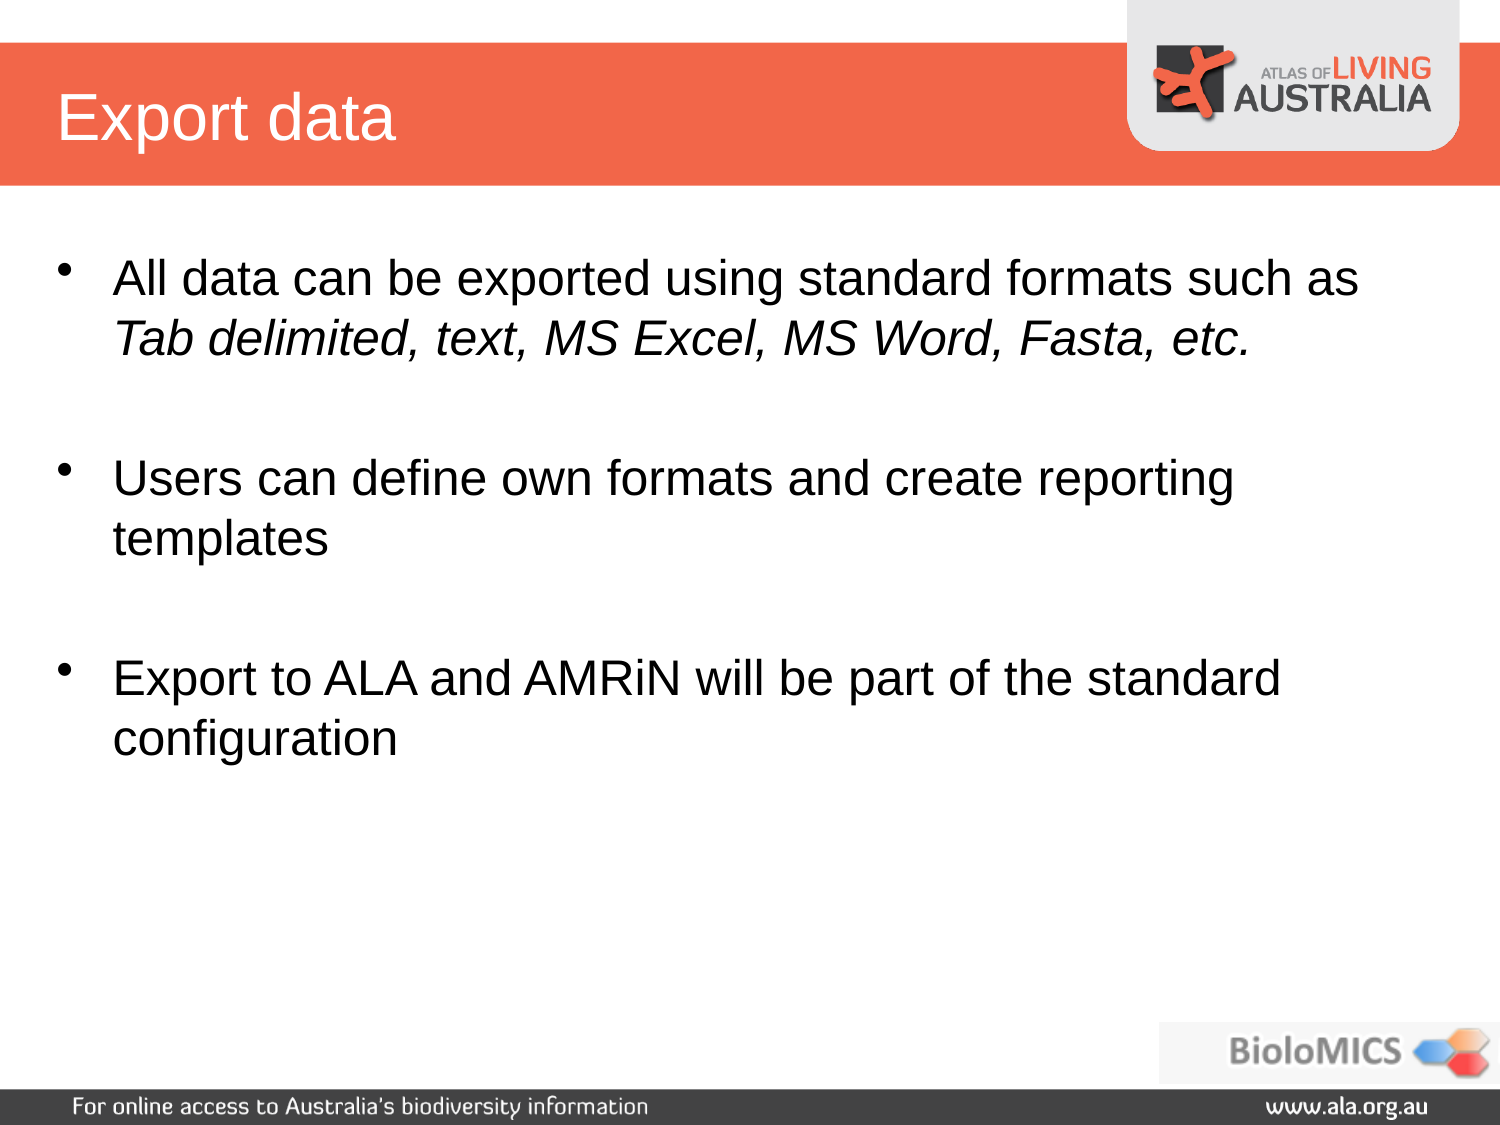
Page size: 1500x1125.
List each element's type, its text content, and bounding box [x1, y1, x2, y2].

list All data can be exported using standard formats such as Tab delimited, text, MS Excel, MS Word, Fasta, etc. Users can define own formats and create reporting templates Export to ALA and AMRiN will be part of the standard configuration [40, 237, 1458, 1051]
picture [72, 1094, 1428, 1120]
title Export data [40, 42, 1085, 185]
picture [1127, 0, 1460, 151]
picture [1159, 1022, 1500, 1084]
